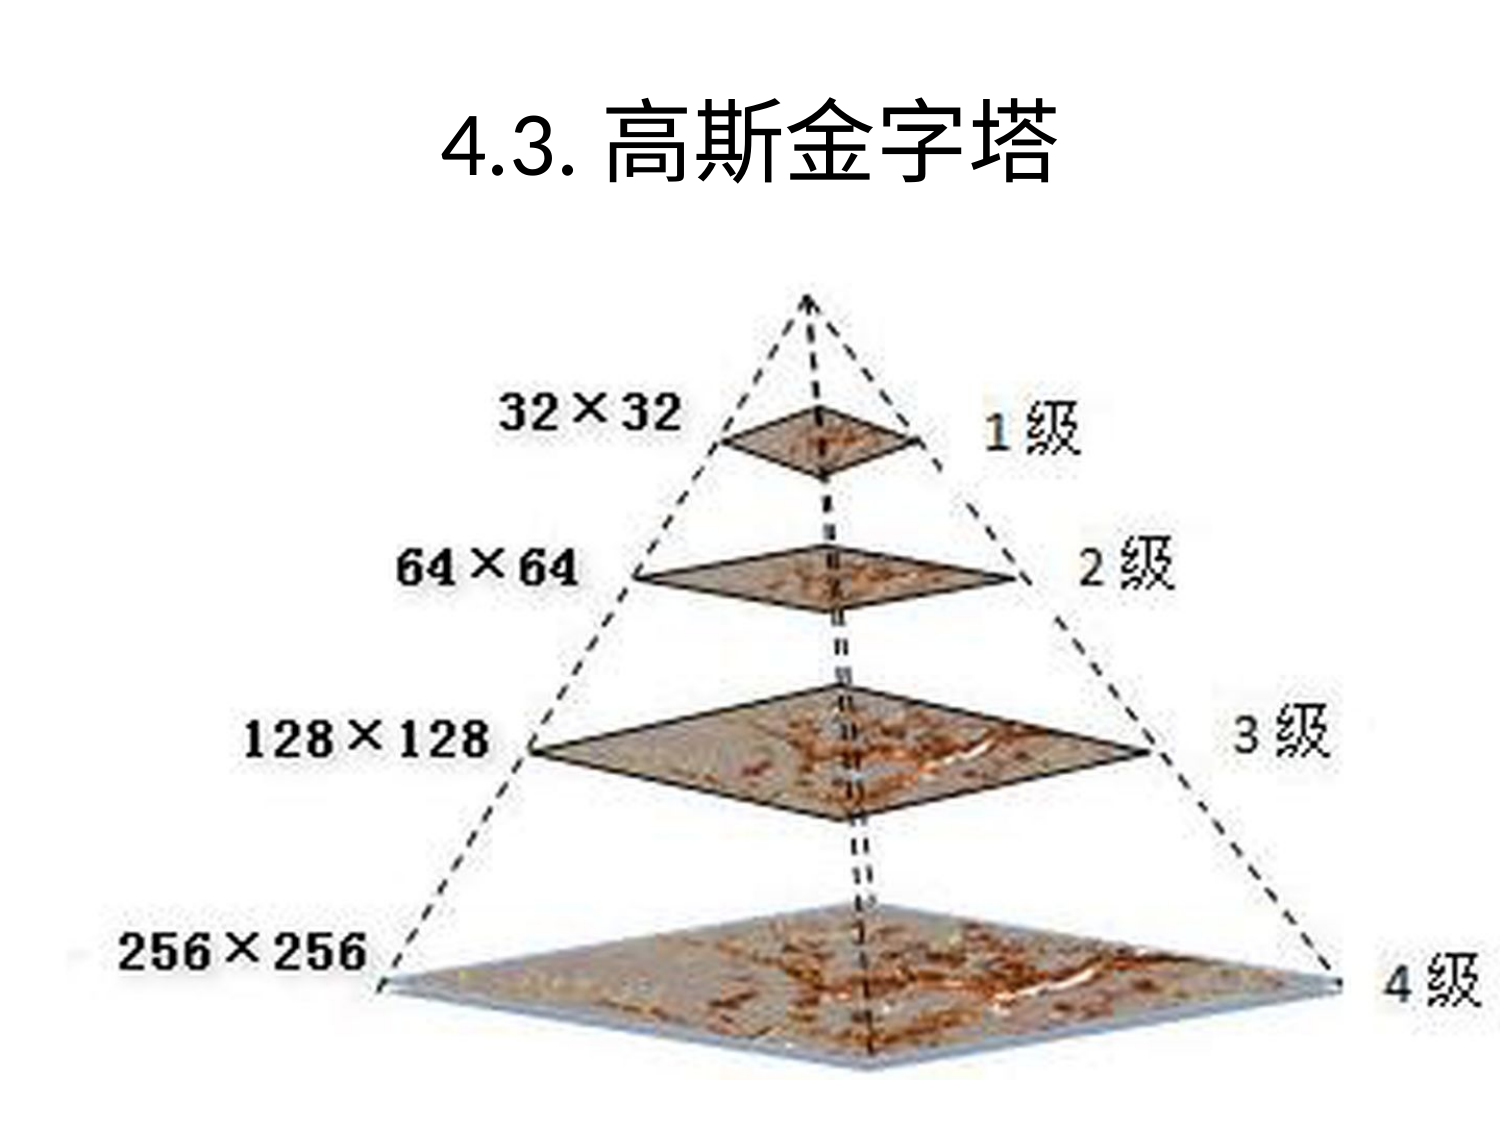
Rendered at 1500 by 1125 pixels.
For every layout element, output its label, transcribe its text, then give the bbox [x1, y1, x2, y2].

picture [0, 250, 1500, 1081]
title 4.3.高斯金字塔 [75, 45, 1425, 233]
